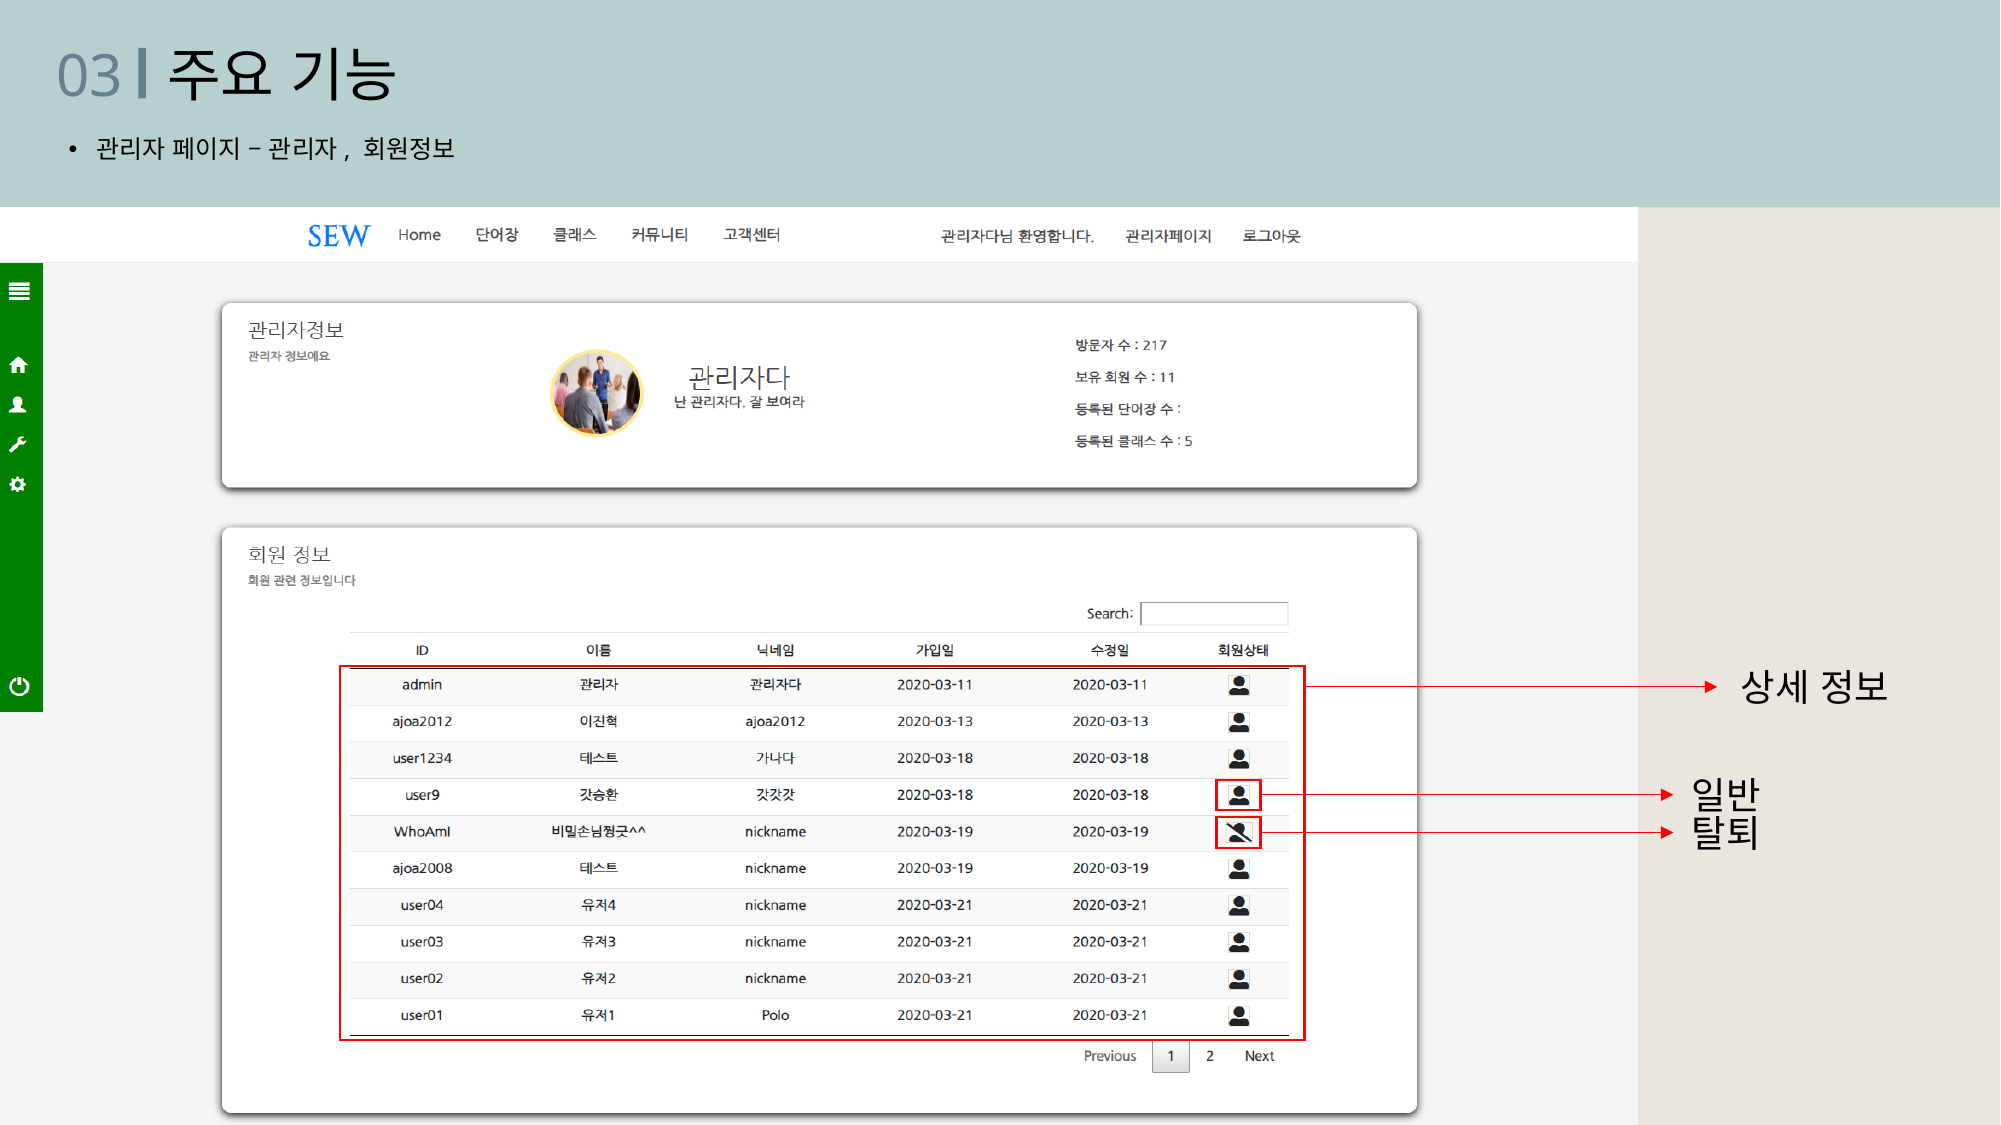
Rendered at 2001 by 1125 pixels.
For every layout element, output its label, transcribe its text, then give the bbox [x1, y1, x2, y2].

text_box 주요 기능 [152, 30, 595, 115]
picture [0, 207, 1638, 1125]
text_box 상세 정보 [1725, 656, 1905, 717]
text_box 03 [41, 30, 152, 115]
text_box [0, 0, 2000, 208]
text_box 일반 [1676, 764, 1776, 825]
text_box 관리자 페이지 – 관리자, 회원정보 [53, 126, 522, 171]
text_box [137, 47, 147, 99]
text_box 탈퇴 [1676, 825, 1776, 862]
